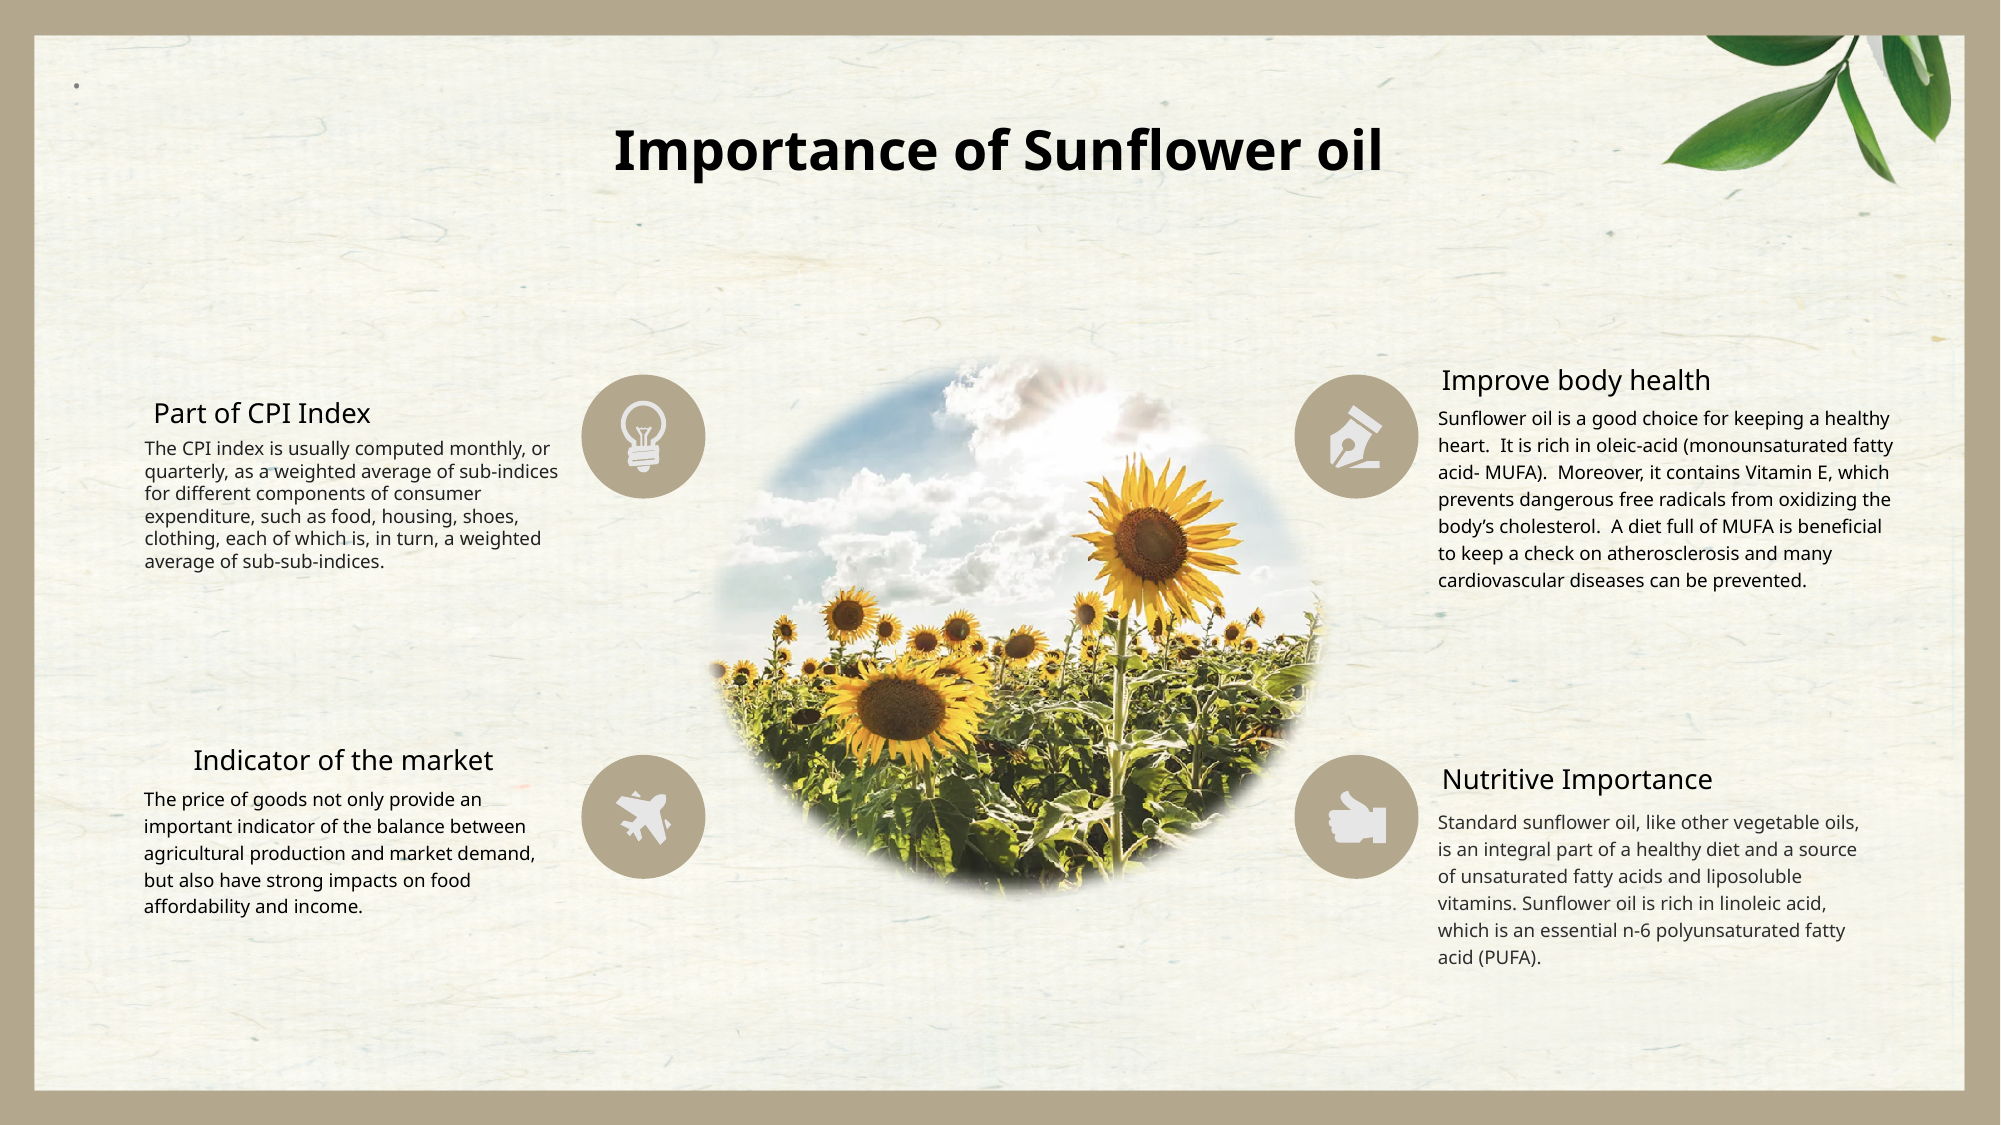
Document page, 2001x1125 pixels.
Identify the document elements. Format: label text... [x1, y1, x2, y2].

picture [0, 0, 2001, 1125]
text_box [1423, 748, 1891, 976]
text_box [664, 819, 672, 830]
text_box [1334, 373, 1420, 500]
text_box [1422, 348, 1911, 626]
text_box [615, 790, 667, 845]
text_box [129, 381, 580, 582]
text_box Importance of Sunflower oil [541, 114, 1459, 182]
text_box [1334, 753, 1420, 880]
text_box [620, 400, 667, 473]
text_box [129, 728, 571, 952]
text_box . [56, 41, 342, 101]
text_box [1334, 790, 1386, 844]
text_box [580, 373, 693, 500]
text_box [1334, 418, 1373, 469]
text_box [1348, 461, 1380, 469]
text_box [1347, 405, 1383, 434]
text_box [580, 753, 693, 880]
